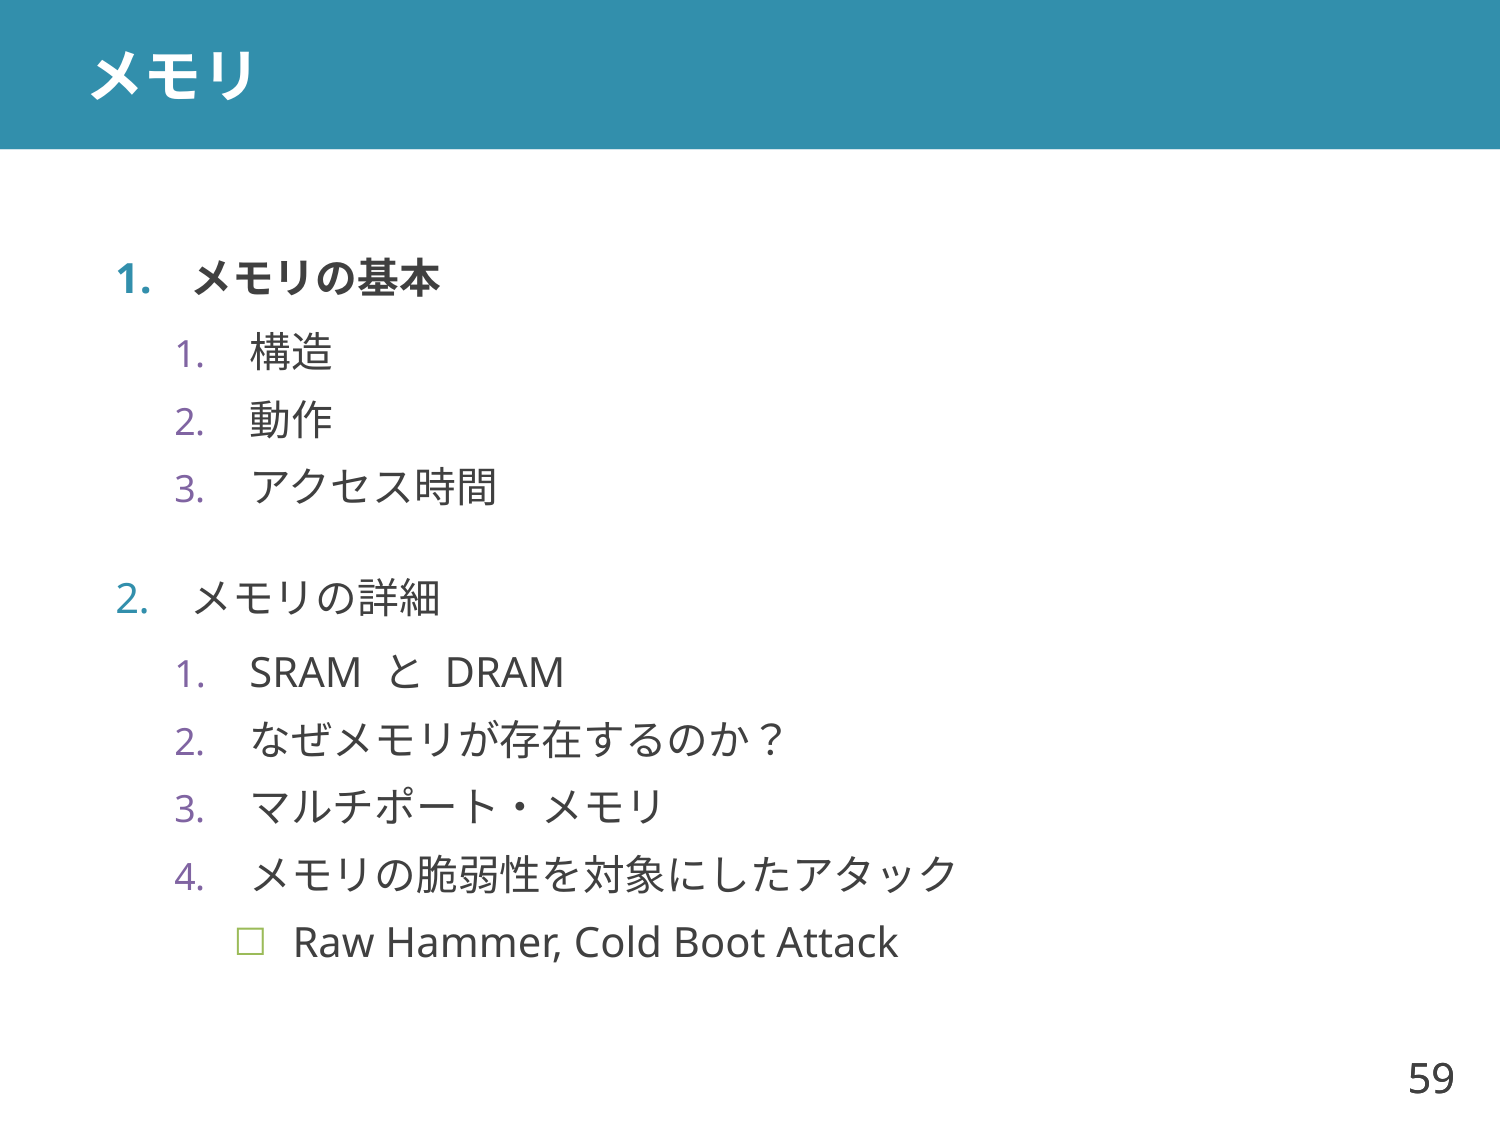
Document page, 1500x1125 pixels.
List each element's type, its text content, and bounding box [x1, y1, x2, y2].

title メモリ [70, 0, 1500, 150]
list メモリの基本 構造 動作 アクセス時間 メモリの詳細 SRAM と DRAM なぜメモリが存在するのか？ マルチポート・メモリ メモリの脆弱性を対象にしたアタック Raw Hammer, Cold Boot Attack [100, 178, 1459, 1036]
